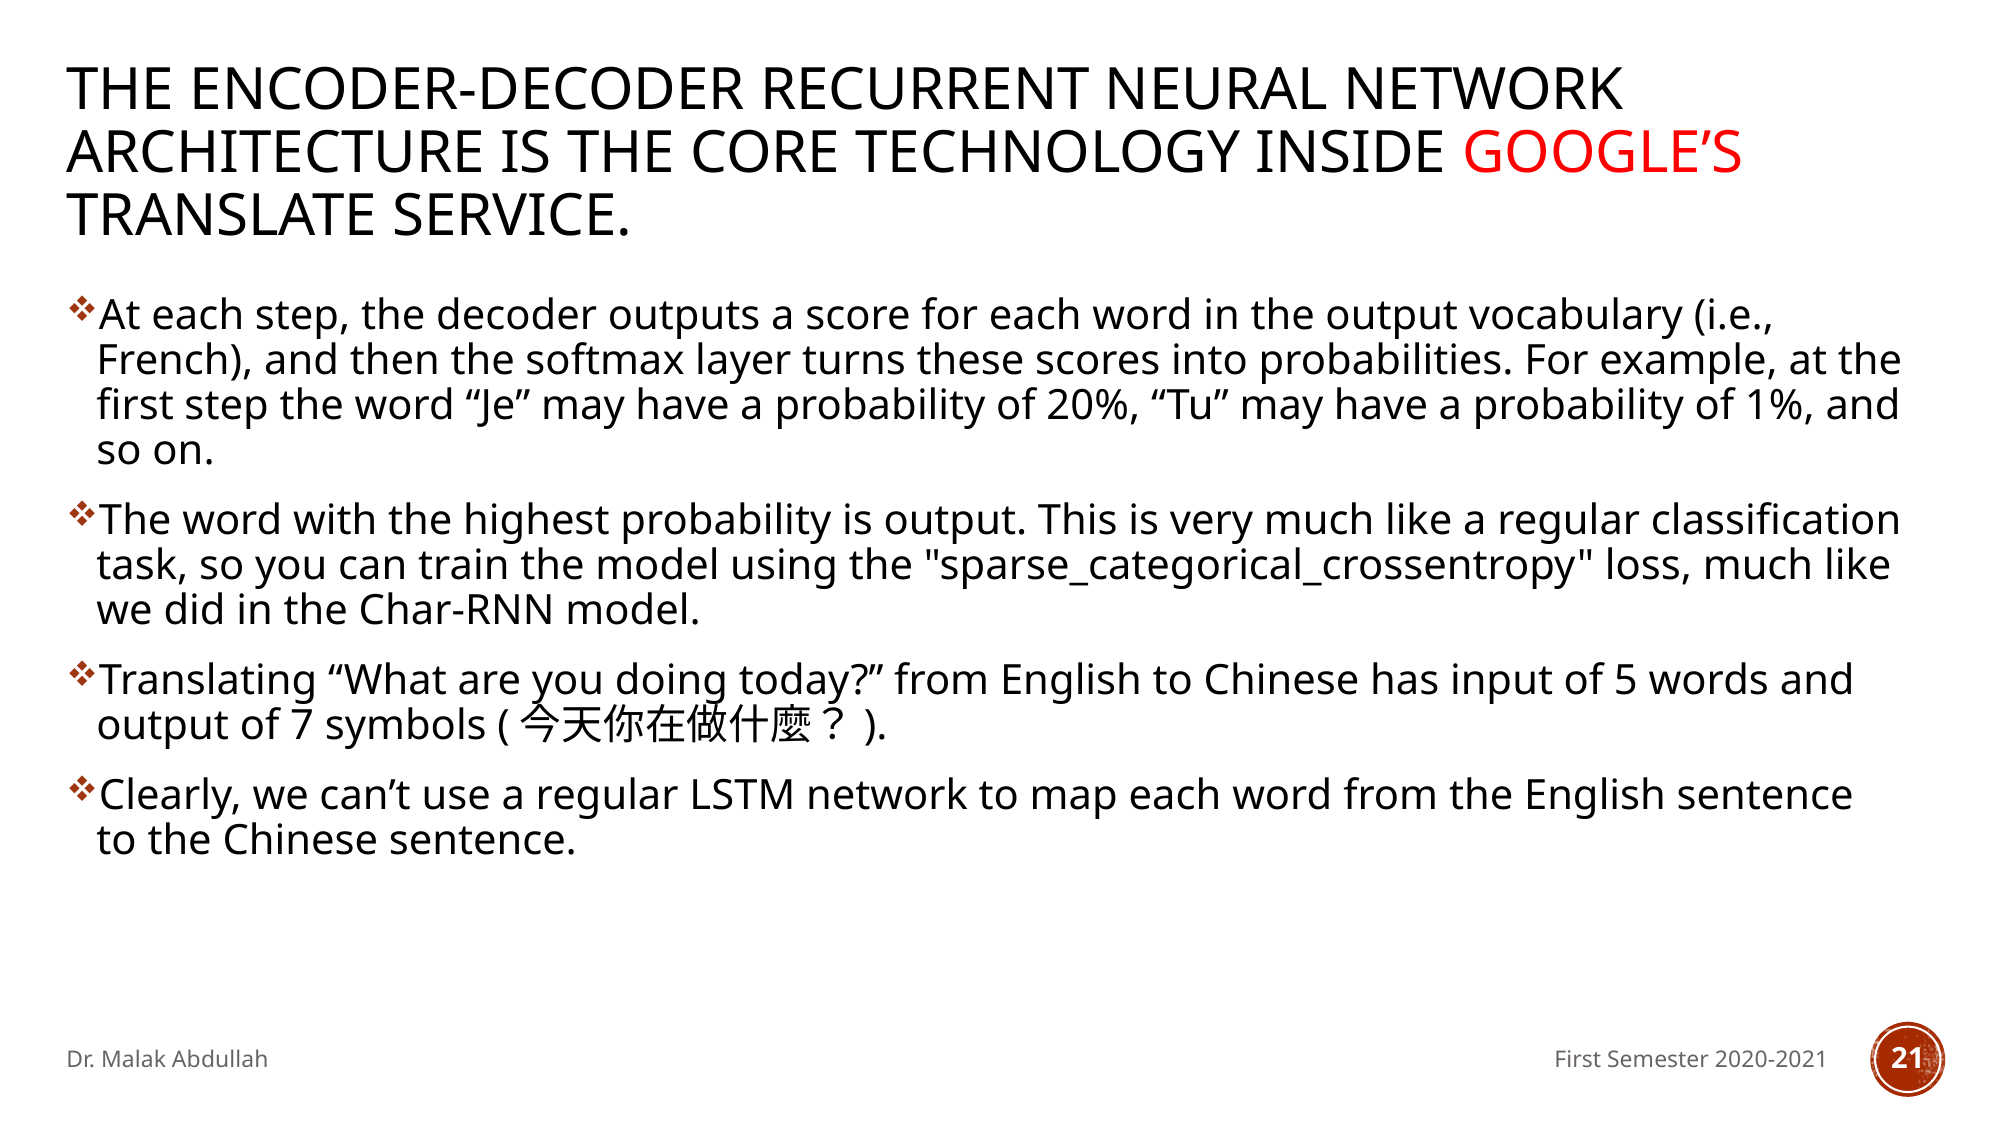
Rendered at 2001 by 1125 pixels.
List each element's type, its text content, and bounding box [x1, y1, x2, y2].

list At each step, the decoder outputs a score for each word in the output vocabulary (i.e., French), and then the softmax layer turns these scores into probabilities. For example, at the first step the word “Je” may have a probability of 20%, “Tu” may have a probability of 1%, and so on. The word with the highest probability is output. This is very much like a regular classification task, so you can train the model using the "sparse_categorical_crossentropy" loss, much like we did in the Char-RNN model. Translating “What are you doing today?” from English to Chinese has input of 5 words and output of 7 symbols (今天你在做什麼？). Clearly, we can’t use a regular LSTM network to map each word from the English sentence to the Chinese sentence. [51, 285, 1920, 1013]
title The encoder-decoder recurrent neural network architecture is the core technology inside Google’s translate service. [51, 49, 1920, 258]
slide_number First Semester 2020-2021 [1306, 1028, 1844, 1089]
footer Dr. Malak Abdullah [51, 1028, 1217, 1089]
slide_number 21 [1855, 1028, 1961, 1089]
